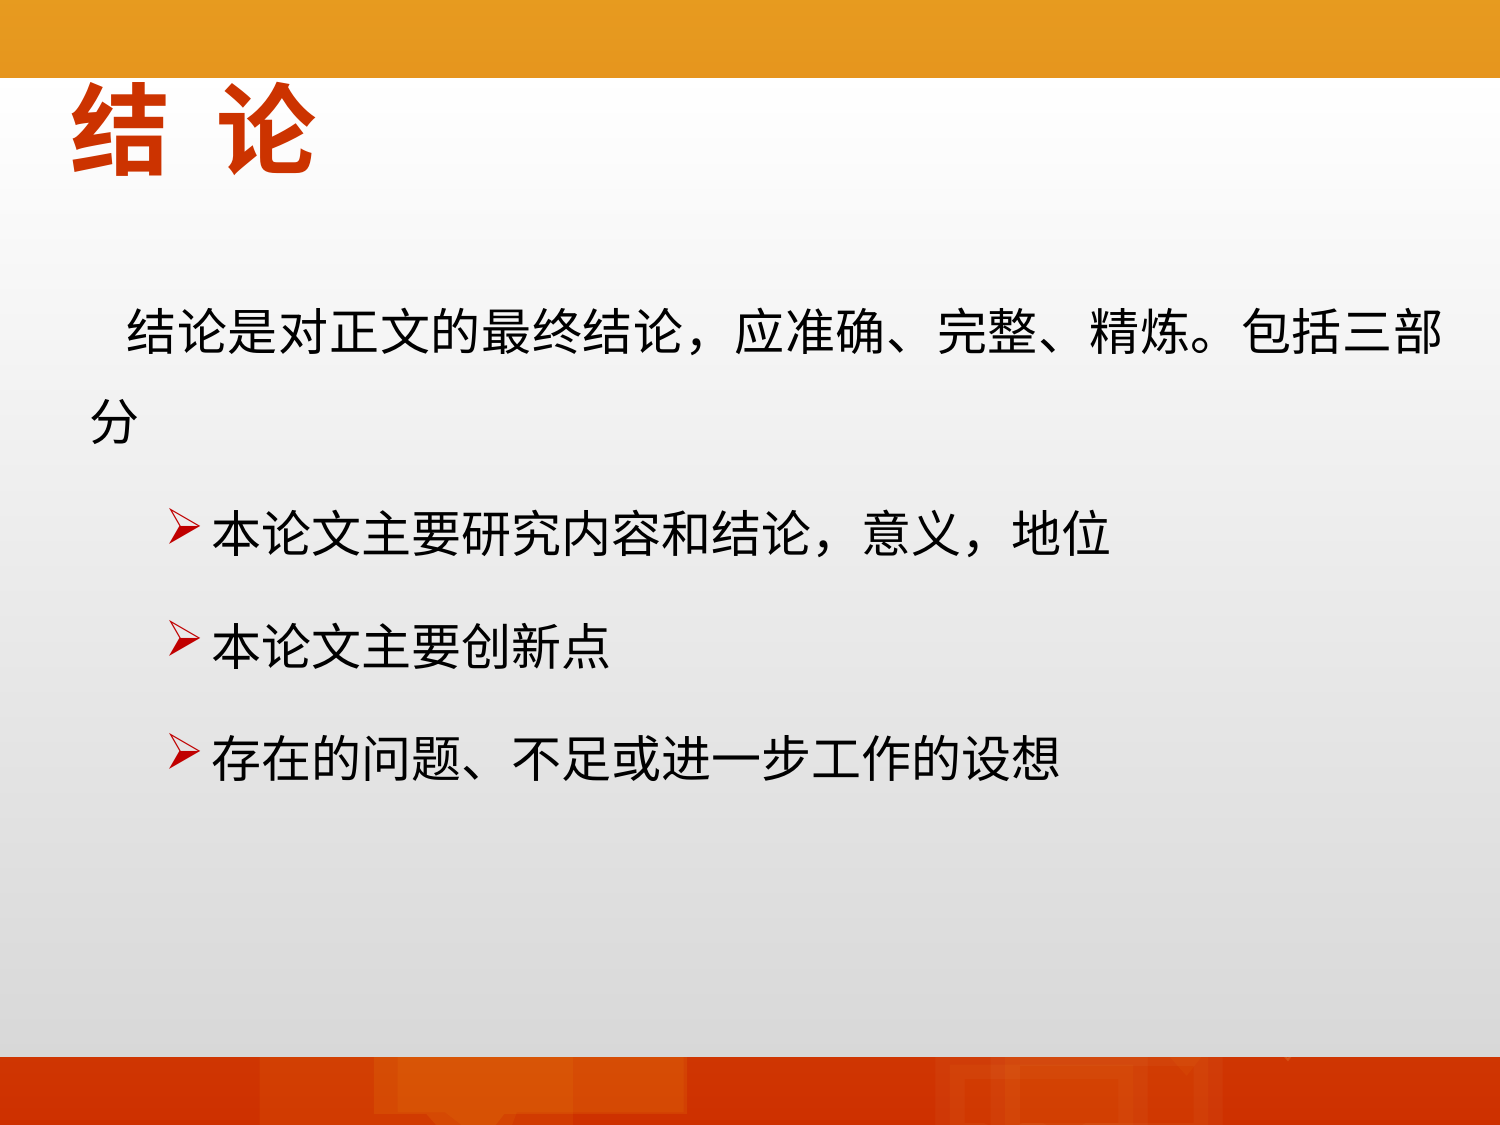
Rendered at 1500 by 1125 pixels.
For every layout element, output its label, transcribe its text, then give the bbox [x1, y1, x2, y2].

title 结 论 [55, 68, 1225, 195]
list 结论是对正文的最终结论，应准确、完整、精炼。包括三部分 本论文主要研究内容和结论，意义，地位 本论文主要创新点 存在的问题、不足或进一步工作的设想 [75, 262, 1458, 869]
text_box [0, 78, 1500, 1057]
